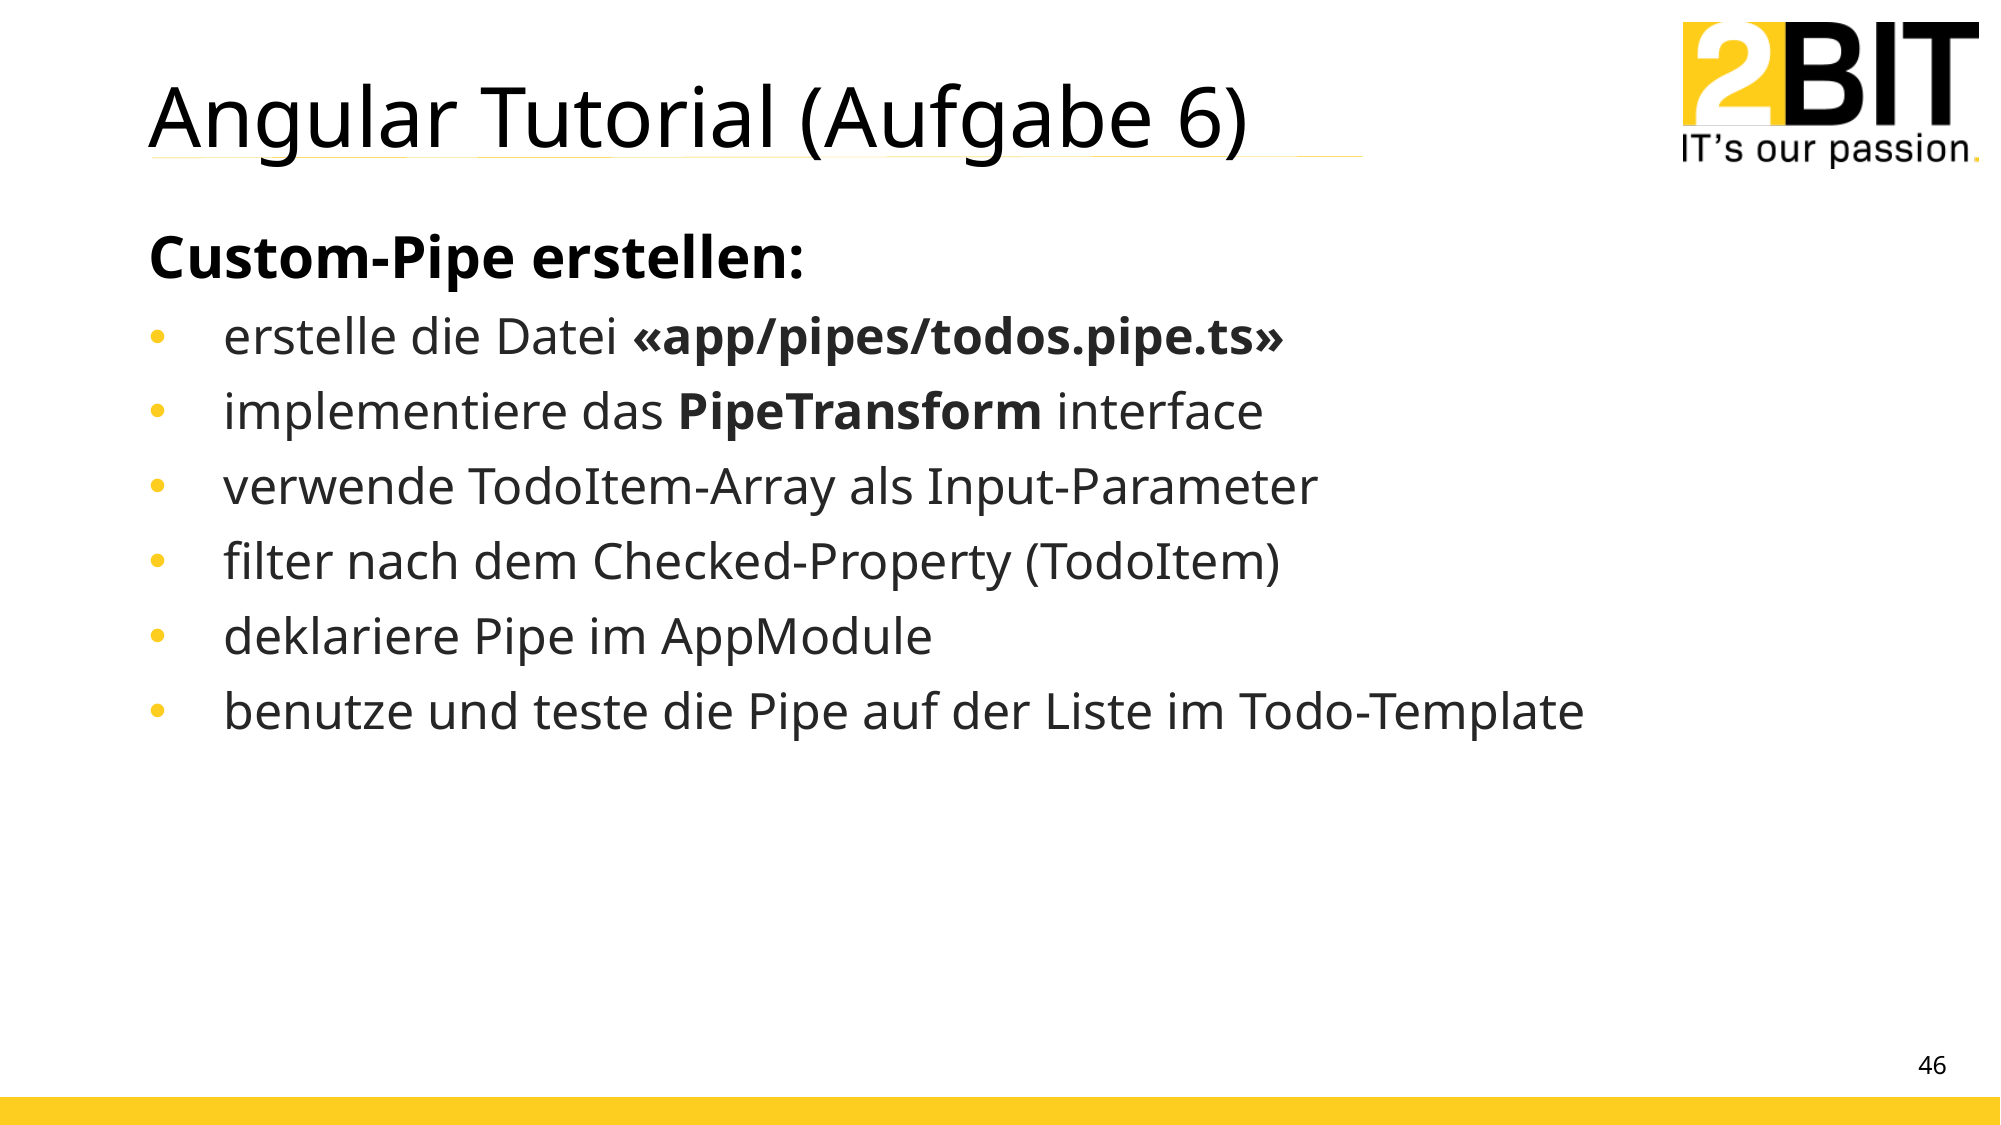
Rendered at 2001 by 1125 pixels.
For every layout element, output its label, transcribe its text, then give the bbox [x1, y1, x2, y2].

title Angular Tutorial (Aufgabe 6) [133, 68, 1859, 220]
picture [1683, 22, 1979, 169]
list Custom-Pipe erstellen: erstelle die Datei «app/pipes/todos.pipe.ts» implementiere das PipeTransform interface verwende TodoItem-Array als Input-Parameter filter nach dem Checked-Property (TodoItem) deklariere Pipe im AppModule benutze und teste die Pipe auf der Liste im Todo-Template [133, 220, 1859, 935]
